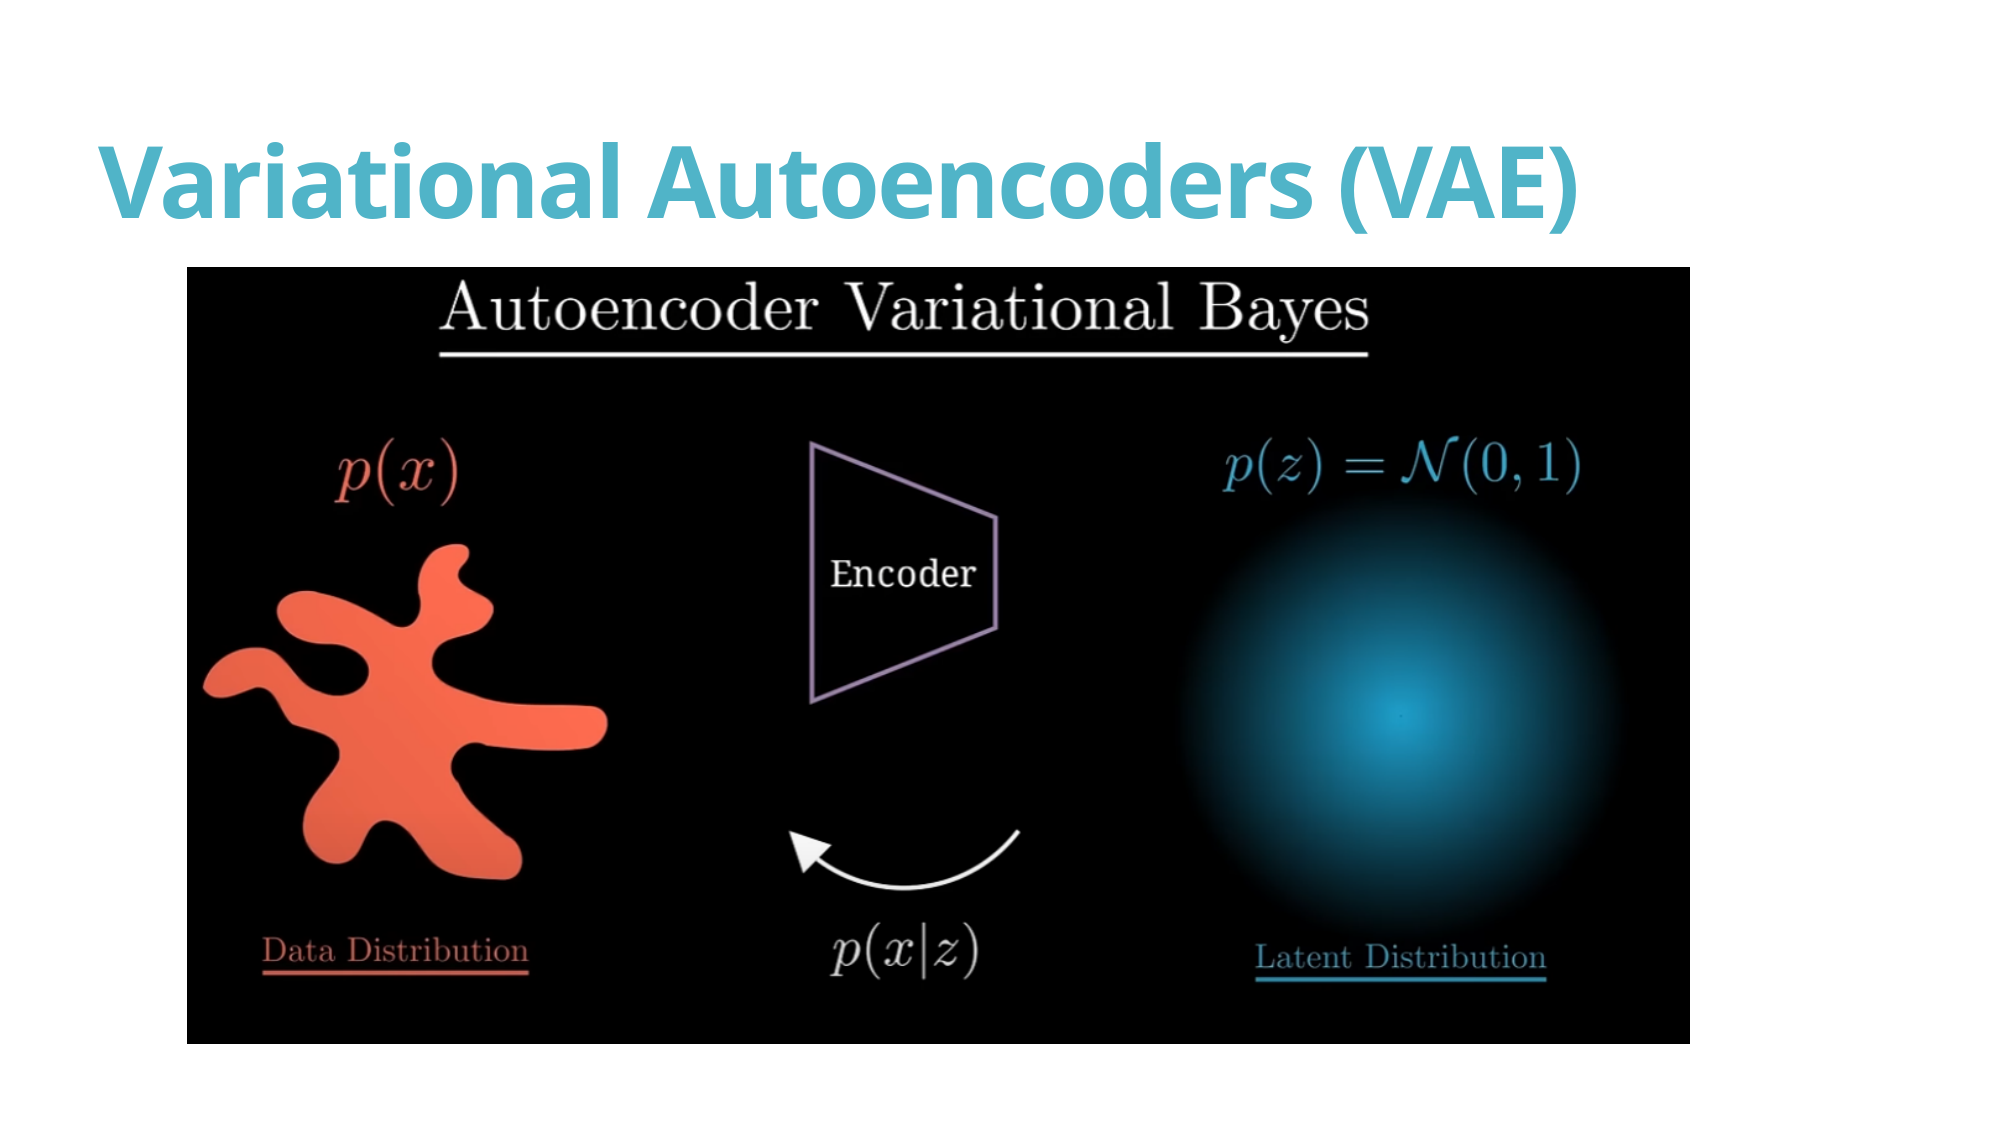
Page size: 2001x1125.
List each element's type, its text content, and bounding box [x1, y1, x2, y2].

picture [187, 266, 1691, 1045]
title Variational Autoencoders (VAE) [83, 52, 1851, 325]
